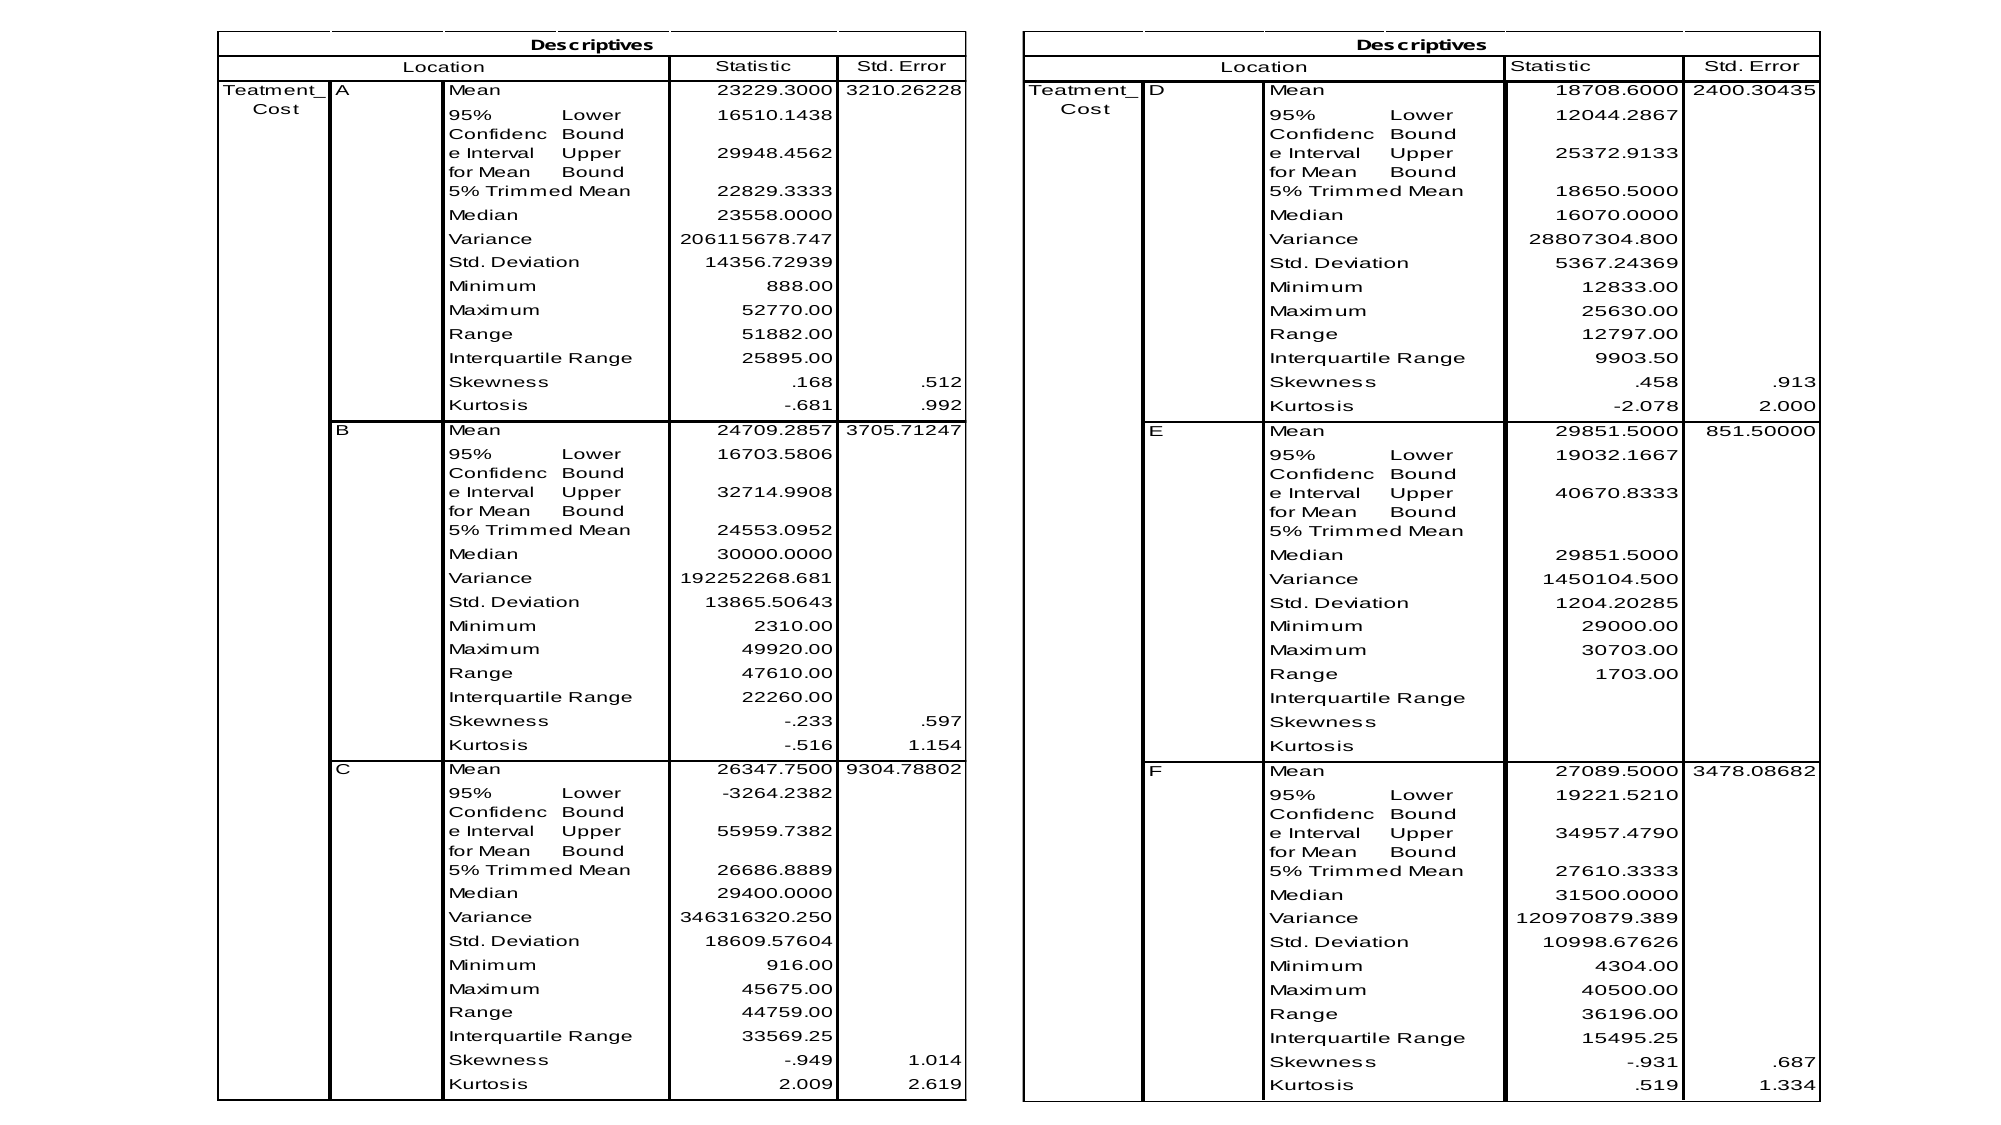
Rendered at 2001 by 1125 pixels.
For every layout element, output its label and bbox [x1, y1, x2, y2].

picture [216, 30, 969, 1102]
picture [1022, 30, 1822, 1102]
